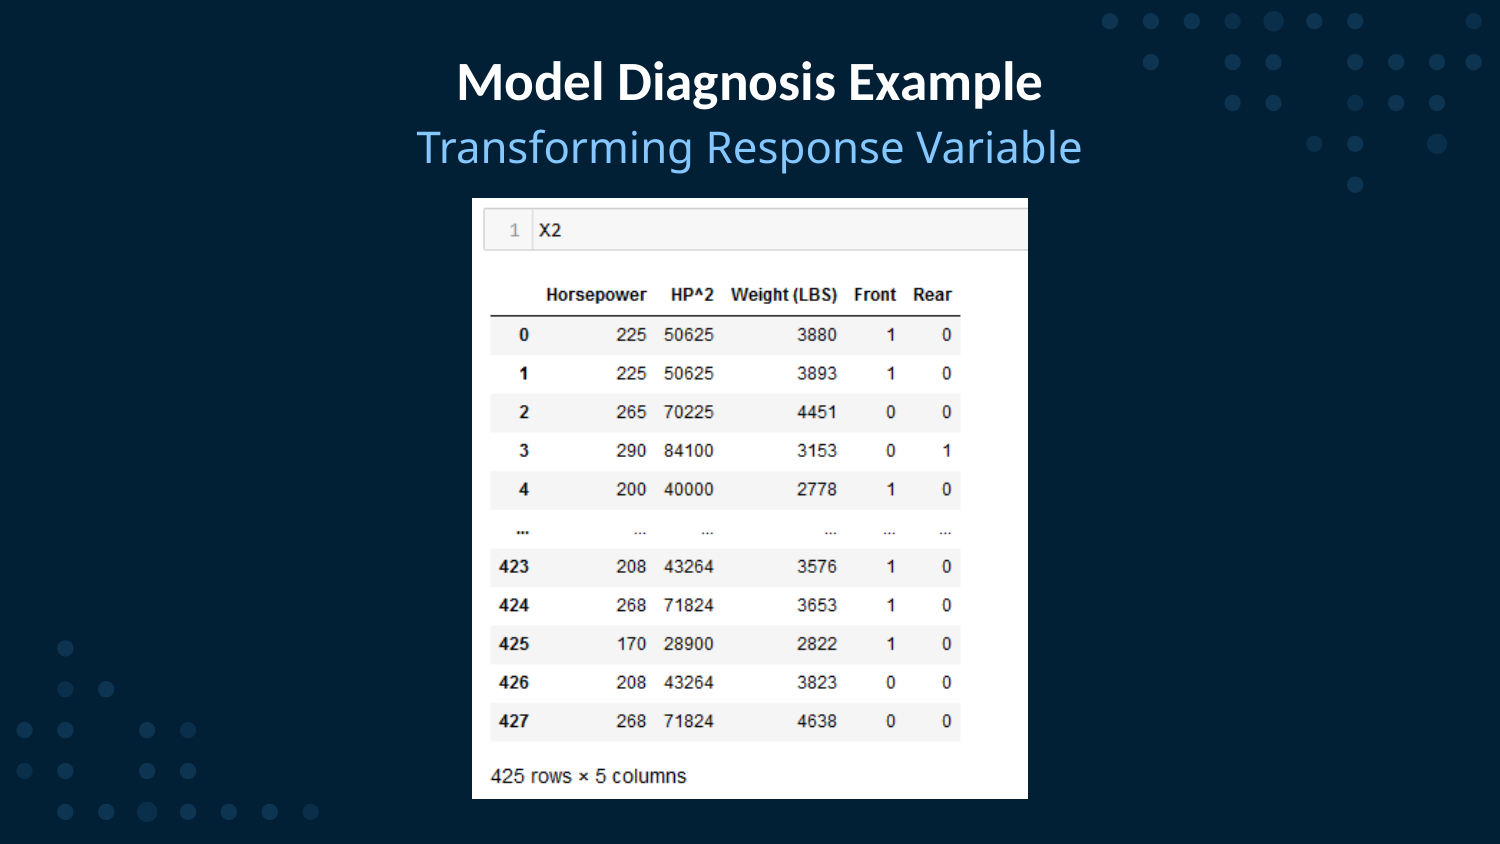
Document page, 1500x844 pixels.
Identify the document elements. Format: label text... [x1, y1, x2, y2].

list Transforming Response Variable [103, 120, 1397, 196]
title Model Diagnosis Example [103, 44, 1397, 120]
picture [472, 198, 1028, 799]
